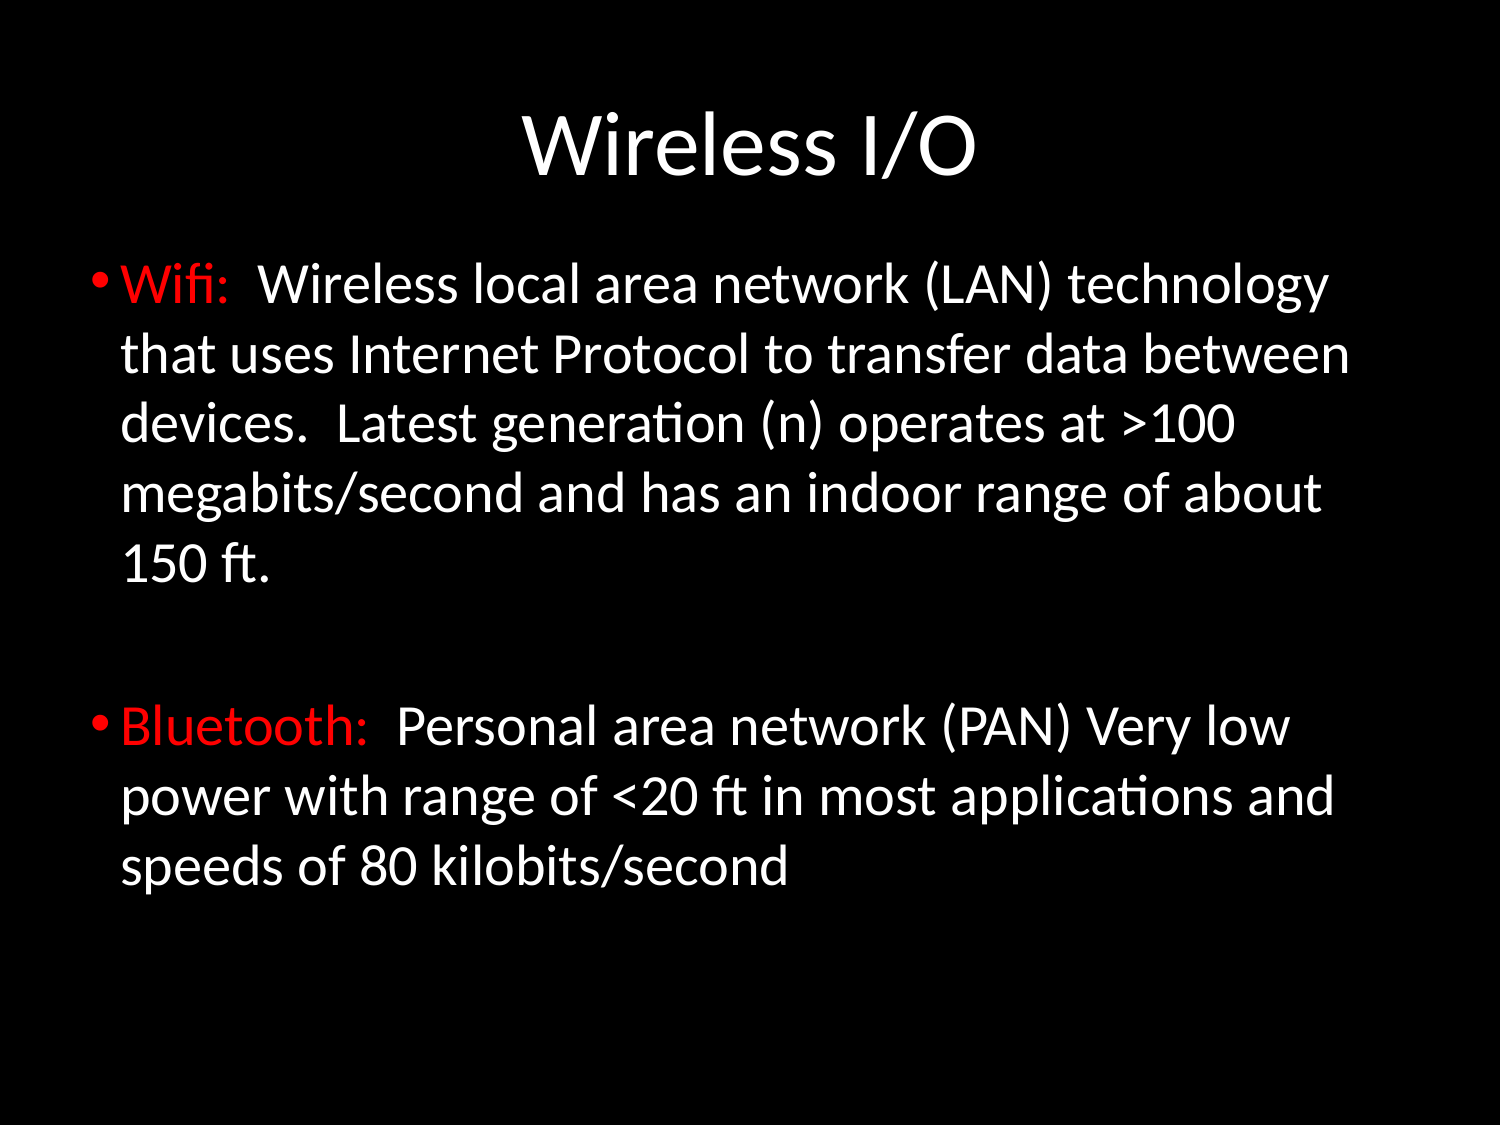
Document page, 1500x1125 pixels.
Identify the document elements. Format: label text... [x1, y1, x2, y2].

list Wifi: Wireless local area network (LAN) technology that uses Internet Protocol to transfer data between devices. Latest generation (n) operates at >100 megabits/second and has an indoor range of about 150 ft. Bluetooth: Personal area network (PAN) Very low power with range of <20 ft in most applications and speeds of 80 kilobits/second [75, 237, 1425, 1101]
title Wireless I/O [75, 45, 1425, 233]
